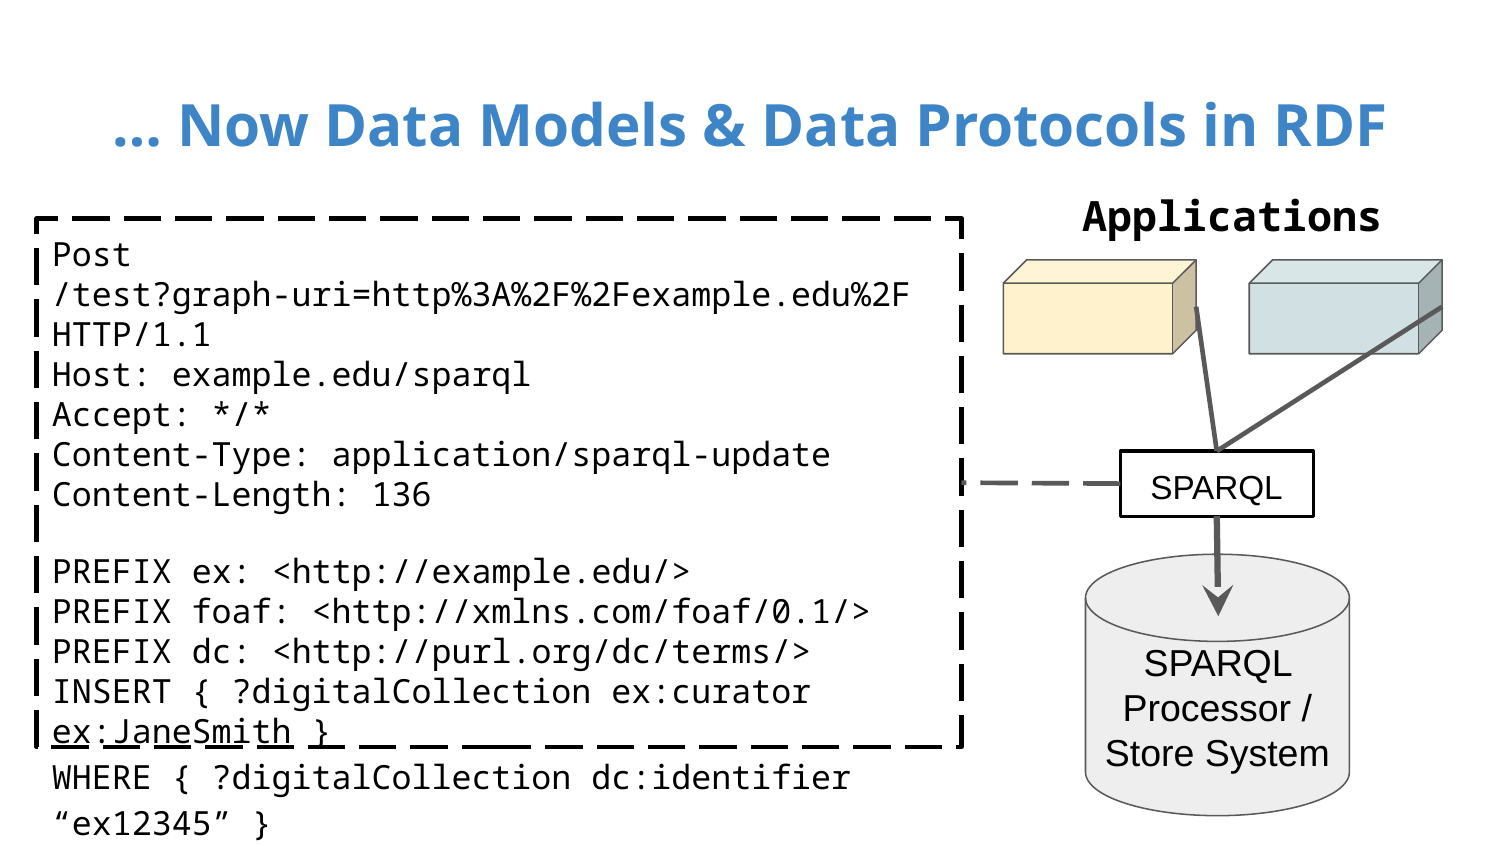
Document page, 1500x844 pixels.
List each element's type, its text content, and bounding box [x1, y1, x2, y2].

text_box Post /test?graph-uri=http%3A%2F%2Fexample.edu%2F HTTP/1.1 Host: example.edu/sparql Accept: */* Content-Type: application/sparql-update Content-Length: 136 PREFIX ex: <http://example.edu/> PREFIX foaf: <http://xmlns.com/foaf/0.1/> PREFIX dc: <http://purl.org/dc/terms/> INSERT { ?digitalCollection ex:curator ex:JaneSmith } WHERE { ?digitalCollection dc:identifier “ex12345” } [36, 218, 962, 747]
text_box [1216, 353, 1335, 452]
text_box Applications [1043, 174, 1421, 251]
text_box SPARQL Processor / Store System [1085, 554, 1350, 816]
text_box [1249, 259, 1443, 354]
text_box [1087, 353, 1215, 452]
text_box SPARQL [1120, 460, 1314, 517]
text_box [1003, 259, 1197, 354]
title … Now Data Models & Data Protocols in RDF [51, 72, 1449, 167]
